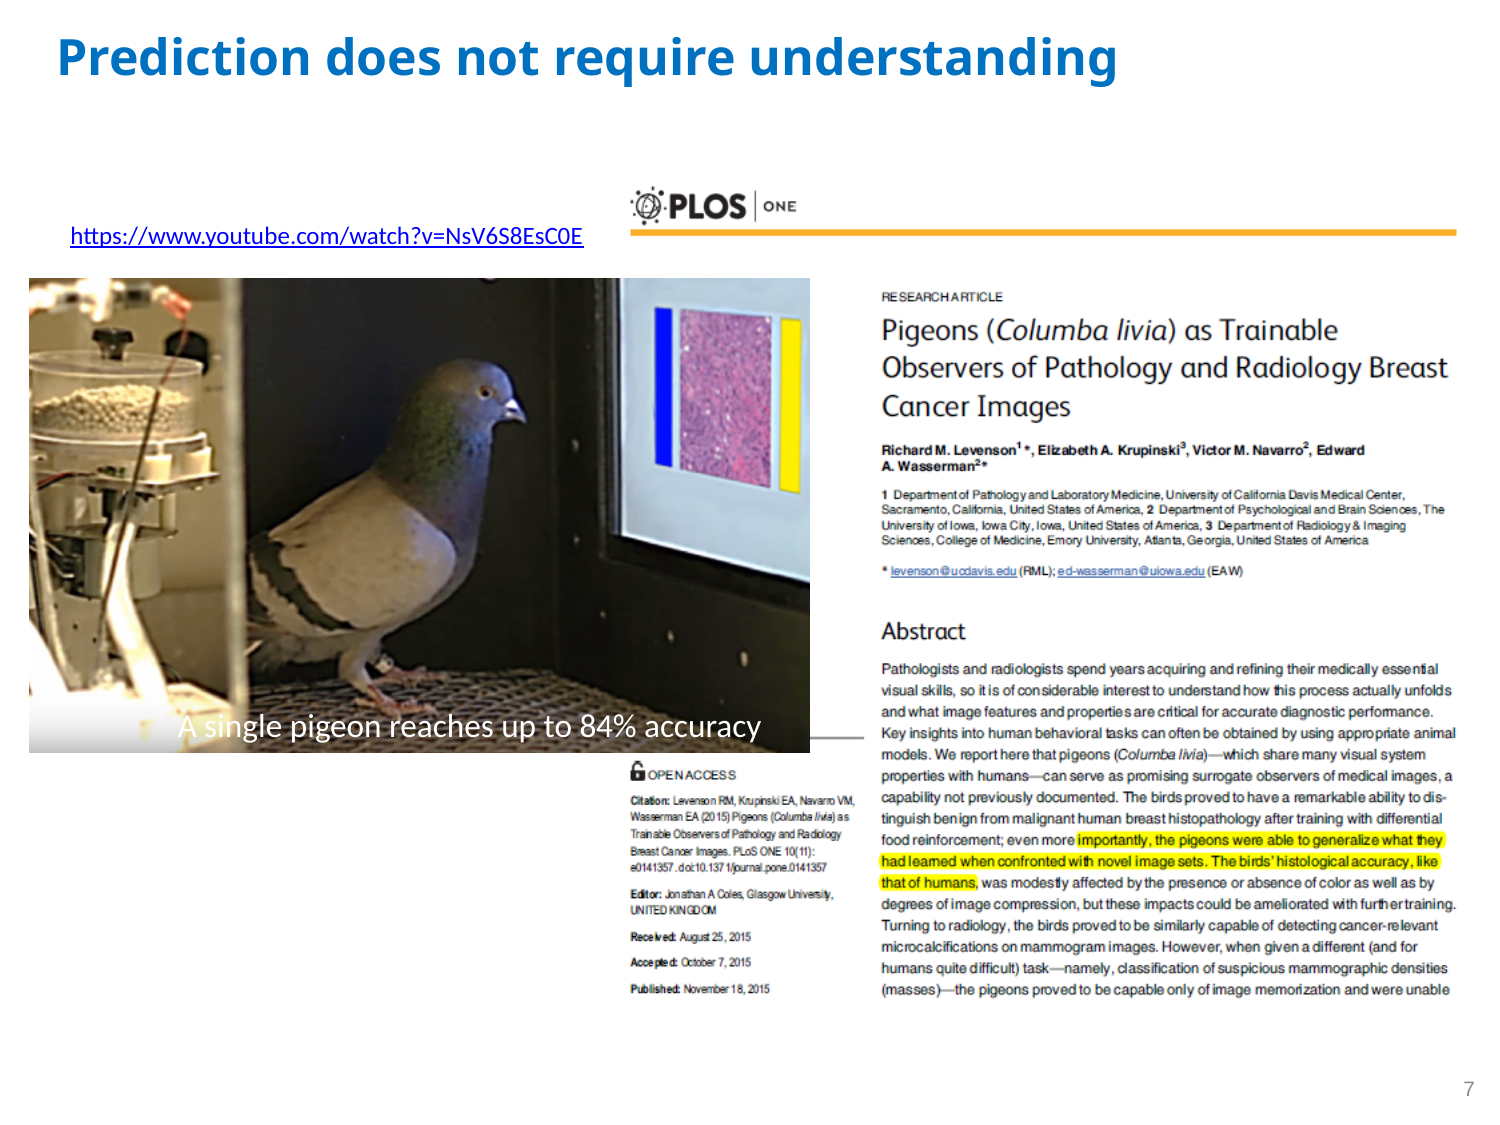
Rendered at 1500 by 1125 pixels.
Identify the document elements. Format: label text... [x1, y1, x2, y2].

picture [29, 184, 1463, 1000]
text_box https://www.youtube.com/watch?v=NsV6S8EsC0E [55, 212, 599, 258]
text_box Prediction does not require understanding [41, 9, 1392, 102]
slide_number 7 [1139, 1058, 1490, 1119]
